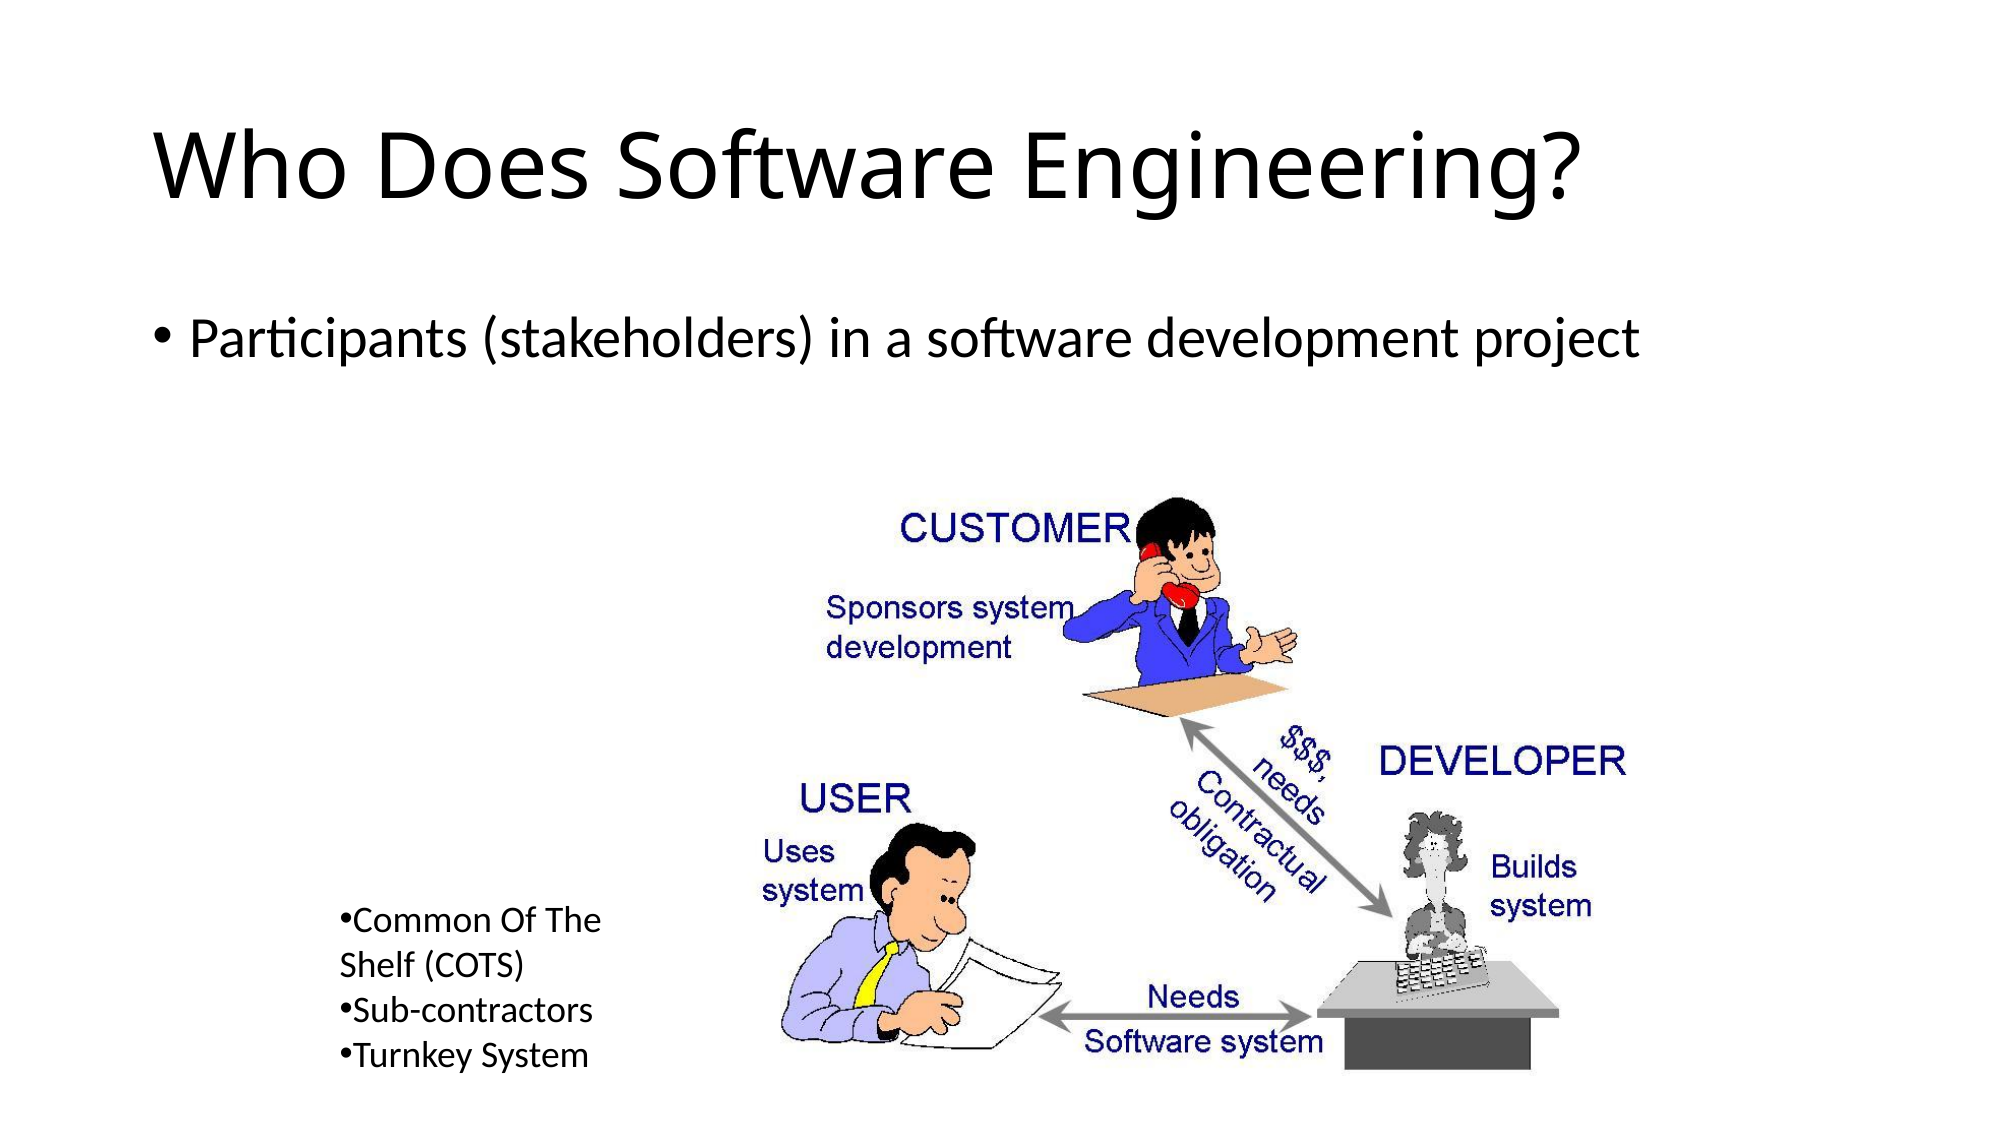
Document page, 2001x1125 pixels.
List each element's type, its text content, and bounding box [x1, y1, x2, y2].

text_box Common Of The Shelf (COTS) Sub-contractors Turnkey System [324, 887, 688, 1083]
picture [699, 466, 1675, 1088]
title Who Does Software Engineering? [137, 59, 1863, 278]
list Participants (stakeholders) in a software development project [137, 299, 1863, 1014]
